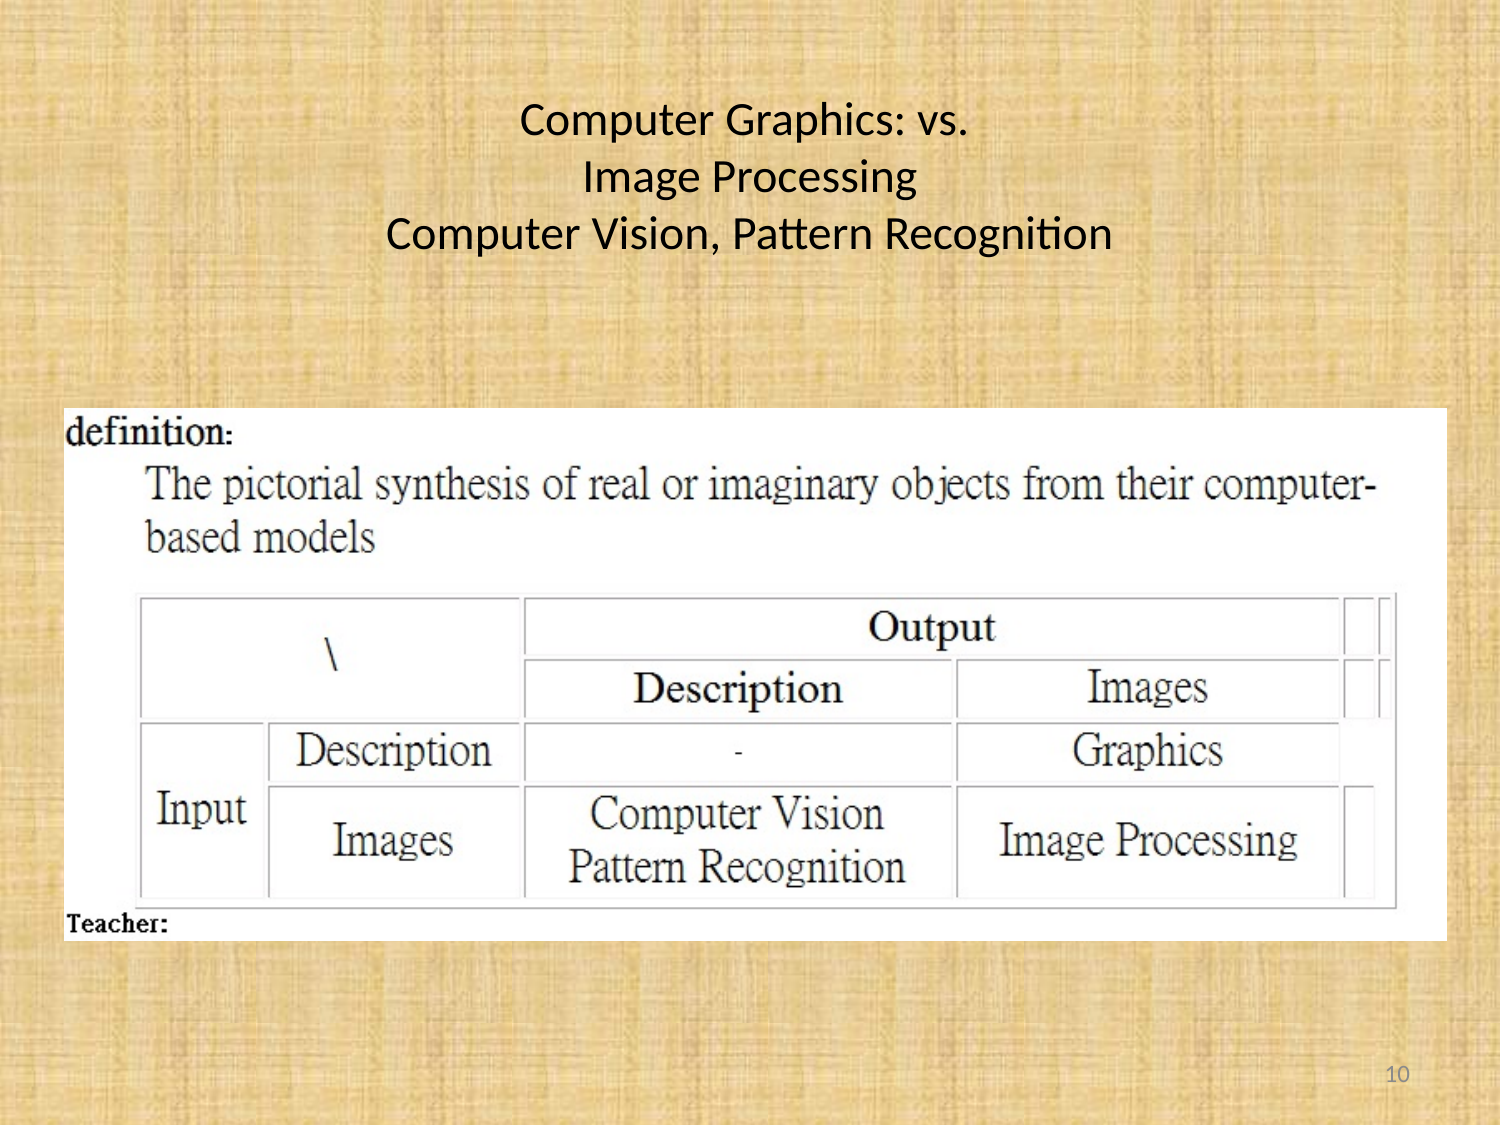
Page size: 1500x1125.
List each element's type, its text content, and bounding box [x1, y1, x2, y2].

slide_number 10 [1074, 1042, 1425, 1103]
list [64, 408, 1448, 941]
picture [0, 0, 1500, 1125]
title Computer Graphics: vs. Image Processing Computer Vision, Pattern Recognition [75, 79, 1425, 268]
